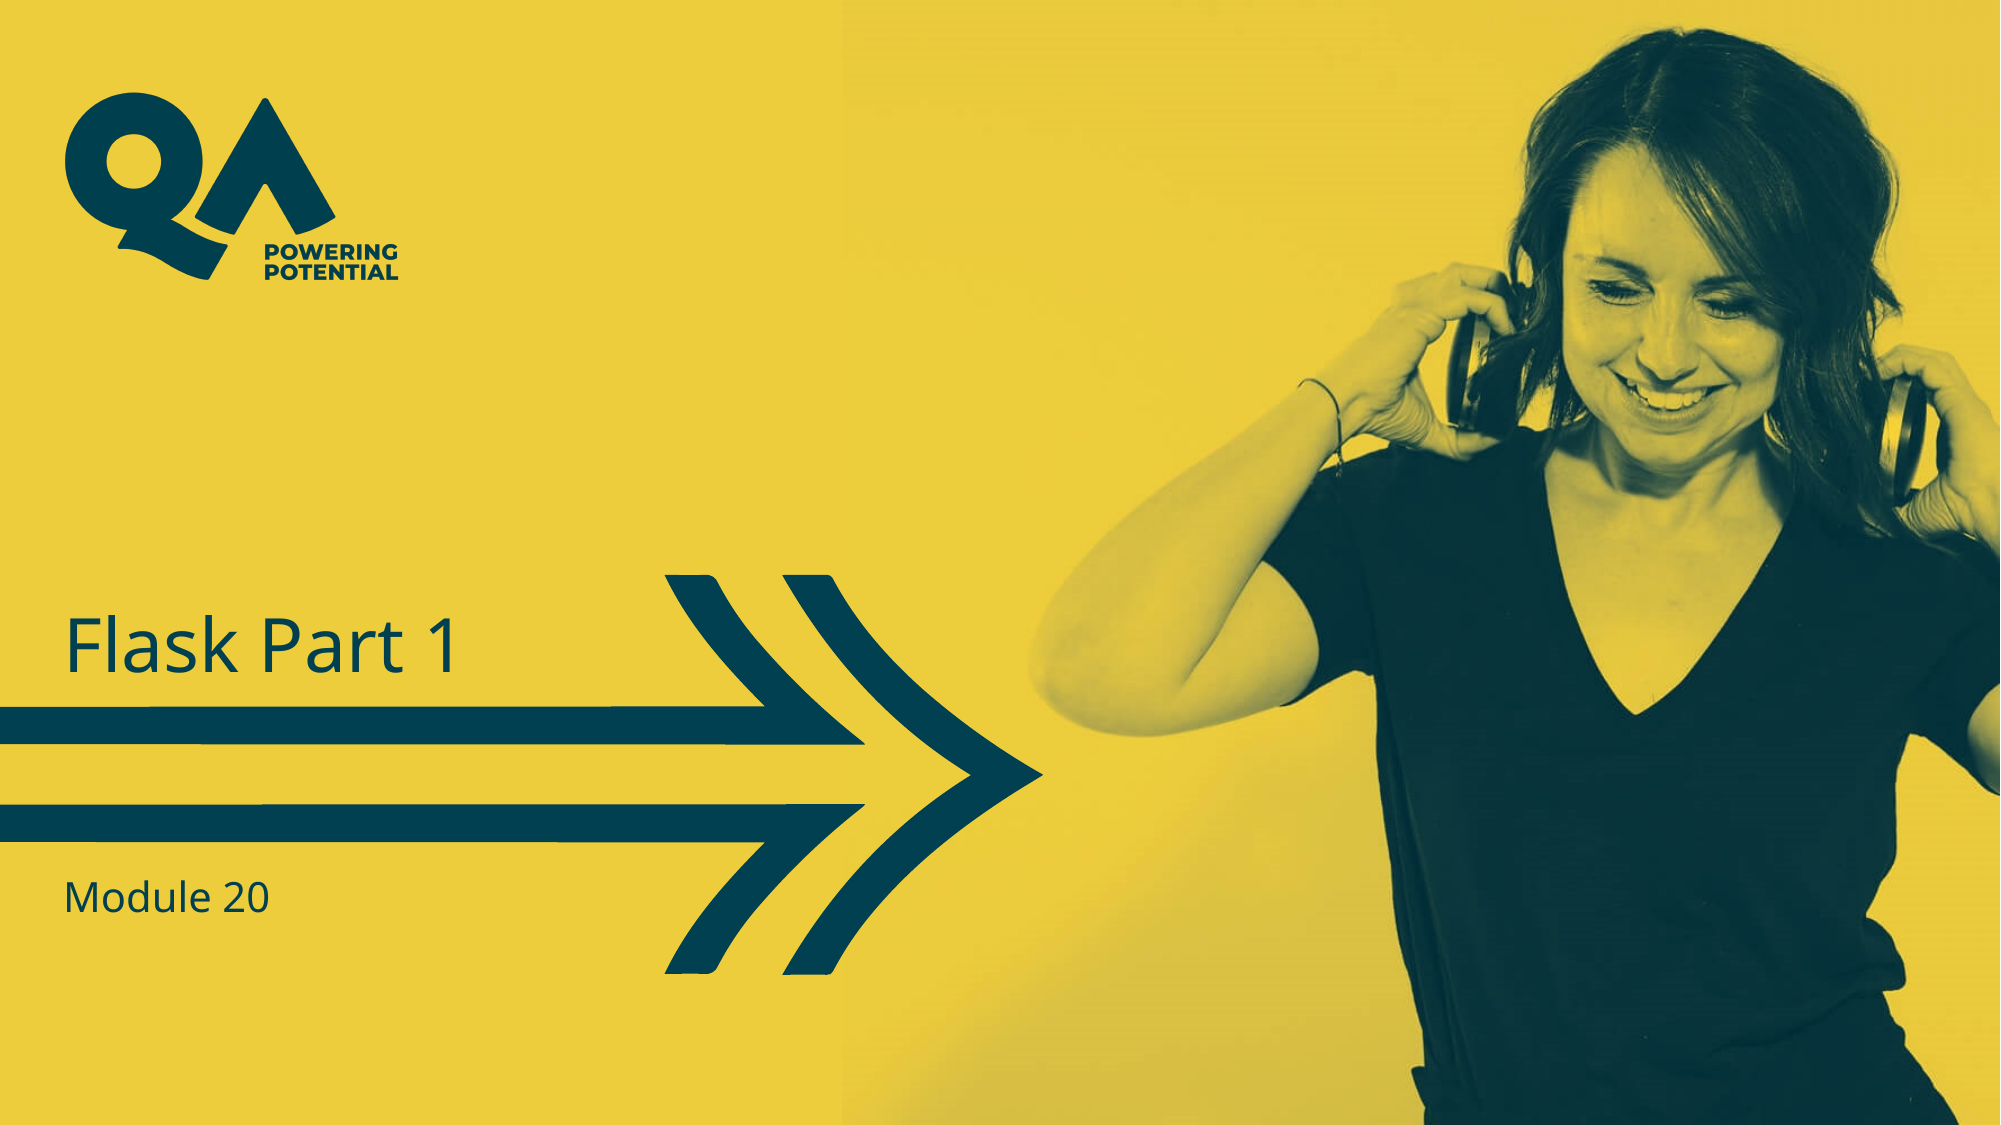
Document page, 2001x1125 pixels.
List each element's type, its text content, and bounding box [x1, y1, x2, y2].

list Module 20 [63, 870, 643, 1066]
title Flask Part 1 [63, 313, 653, 688]
picture [842, 0, 2000, 1125]
picture [13, 49, 447, 314]
picture [842, 665, 968, 886]
